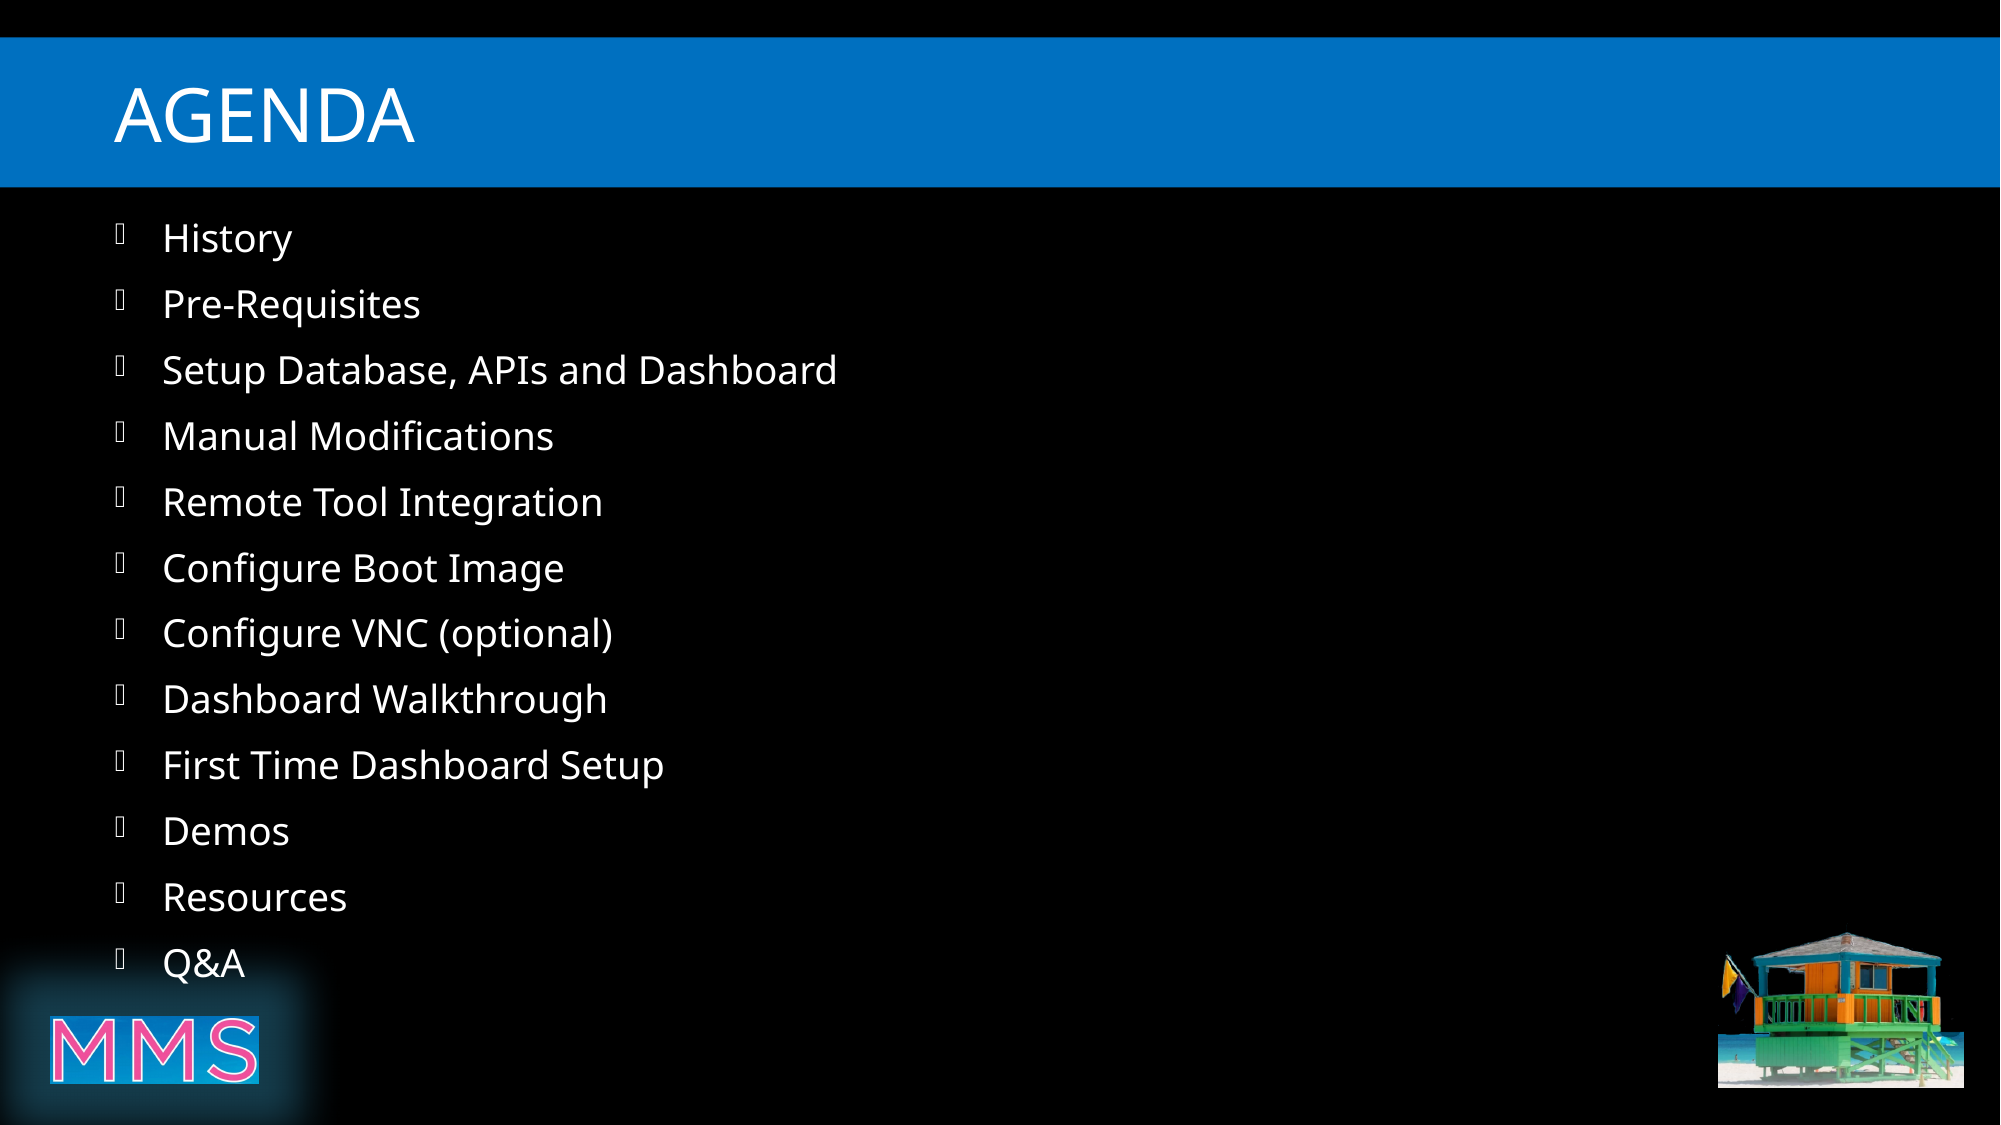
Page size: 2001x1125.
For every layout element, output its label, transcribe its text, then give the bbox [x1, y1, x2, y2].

picture [50, 1016, 259, 1084]
title Agenda [99, 37, 1900, 188]
picture [1718, 918, 1964, 1088]
list History Pre-Requisites Setup Database, APIs and Dashboard Manual Modifications Remote Tool Integration Configure Boot Image Configure VNC (optional) Dashboard Walkthrough First Time Dashboard Setup Demos Resources Q&A [99, 206, 1900, 994]
